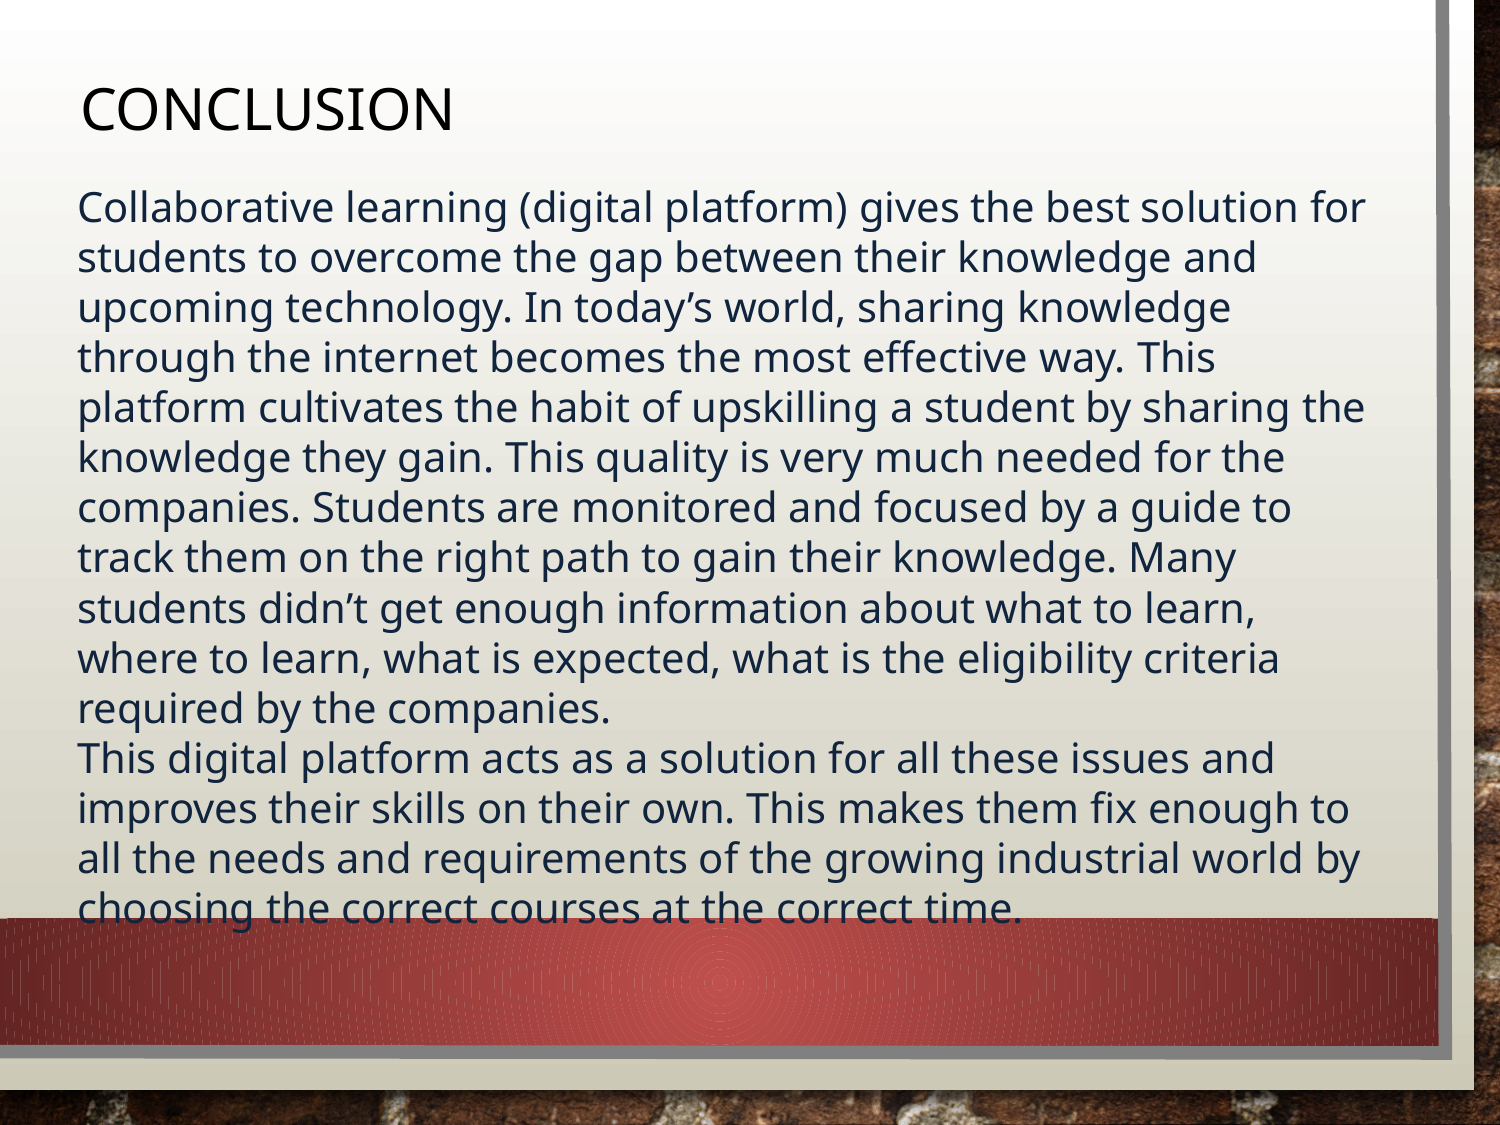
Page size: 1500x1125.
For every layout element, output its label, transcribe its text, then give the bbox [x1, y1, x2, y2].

picture [0, 0, 1500, 1125]
text_box Collaborative learning (digital platform) gives the best solution for students to overcome the gap between their knowledge and upcoming technology. In today’s world, sharing knowledge through the internet becomes the most effective way. This platform cultivates the habit of upskilling a student by sharing the knowledge they gain. This quality is very much needed for the companies. Students are monitored and focused by a guide to track them on the right path to gain their knowledge. Many students didn’t get enough information about what to learn, where to learn, what is expected, what is the eligibility criteria required by the companies. This digital platform acts as a solution for all these issues and improves their skills on their own. This makes them fix enough to all the needs and requirements of the growing industrial world by choosing the correct courses at the correct time. [62, 173, 1386, 984]
title conclusion [64, 49, 1344, 173]
